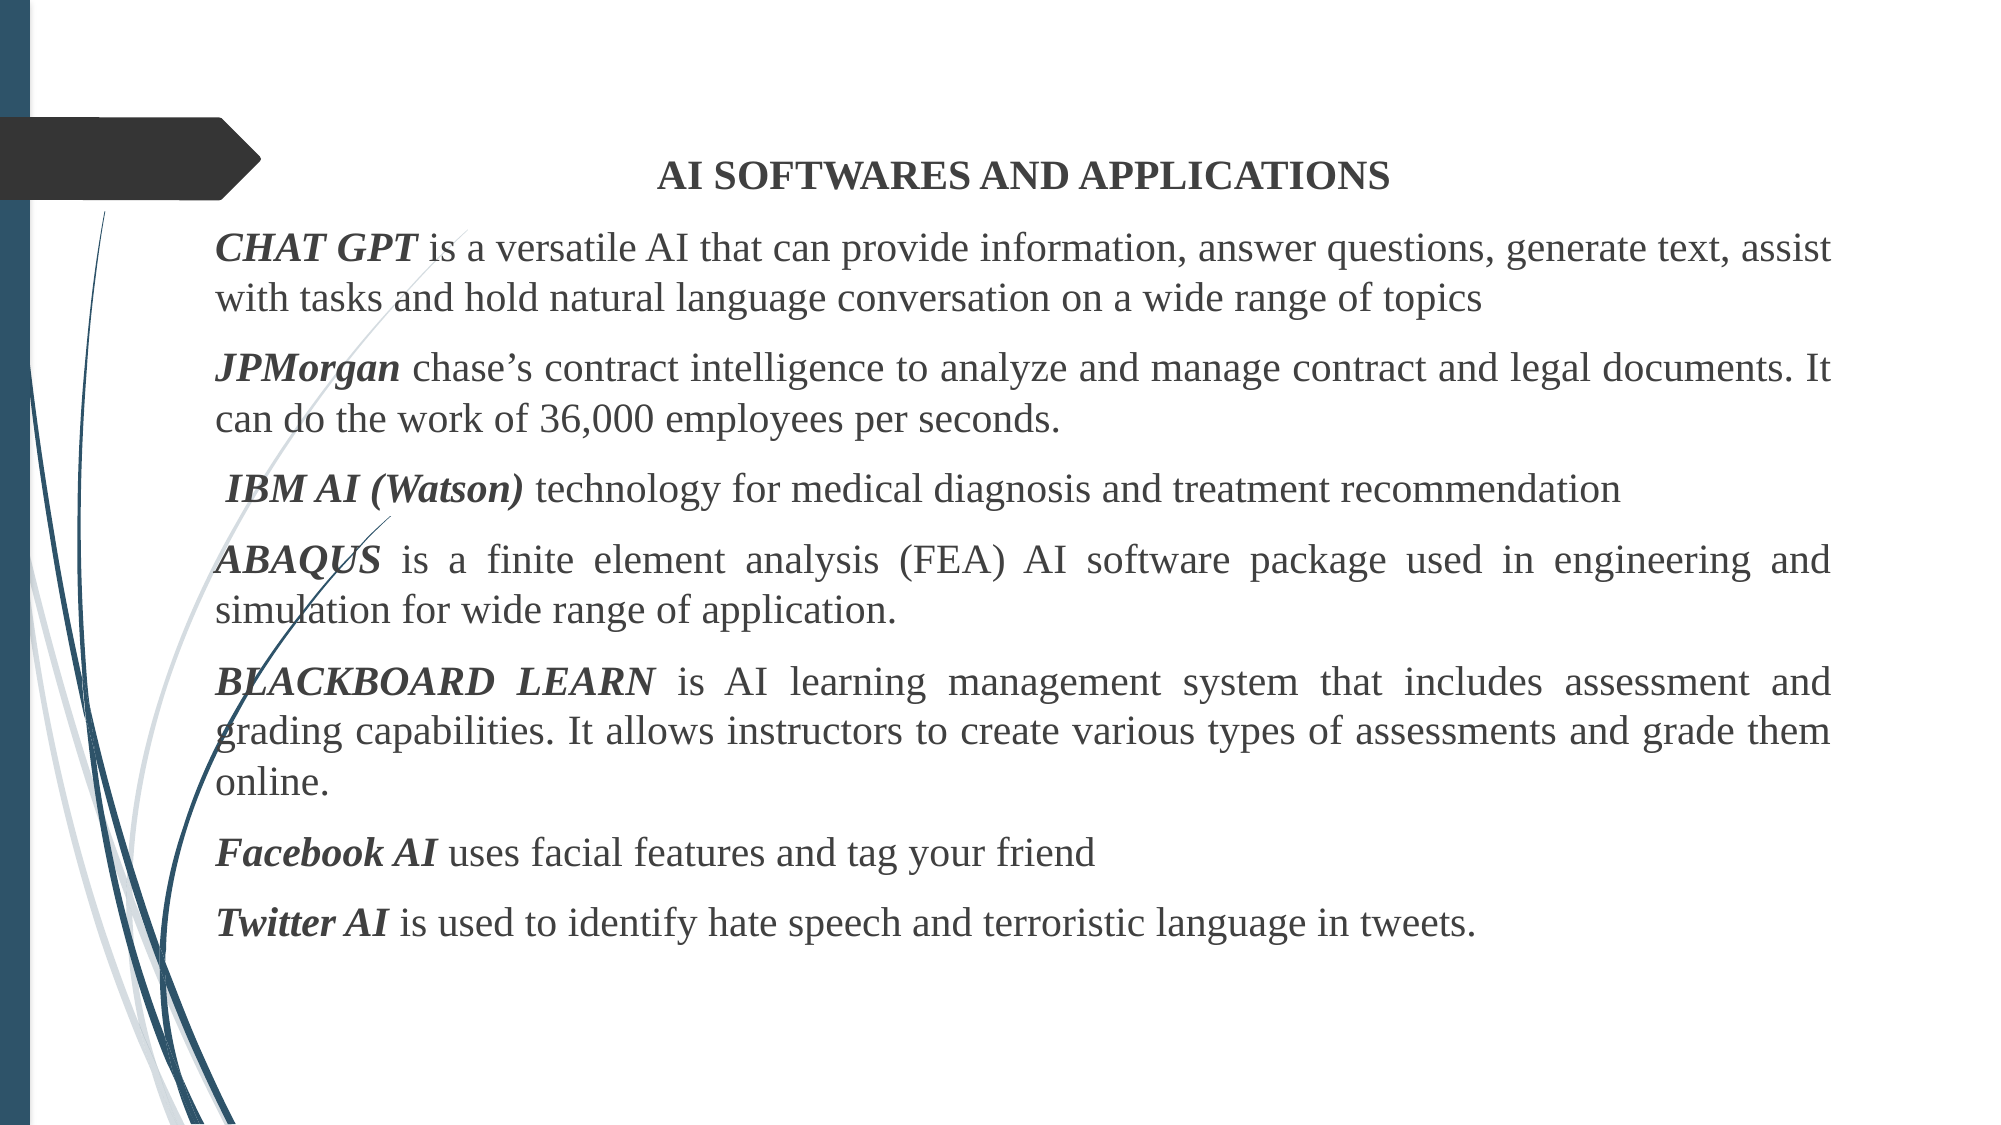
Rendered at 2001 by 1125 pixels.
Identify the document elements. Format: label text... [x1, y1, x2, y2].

list AI SOFTWARES AND APPLICATIONS CHAT GPT is a versatile AI that can provide information, answer questions, generate text, assist with tasks and hold natural language conversation on a wide range of topics JPMorgan chase’s contract intelligence to analyze and manage contract and legal documents. It can do the work of 36,000 employees per seconds. IBM AI (Watson) technology for medical diagnosis and treatment recommendation ABAQUS is a finite element analysis (FEA) AI software package used in engineering and simulation for wide range of application. BLACKBOARD LEARN is AI learning management system that includes assessment and grading capabilities. It allows instructors to create various types of assessments and grade them online. Facebook AI uses facial features and tag your friend Twitter AI is used to identify hate speech and terroristic language in tweets. [200, 140, 1848, 1083]
